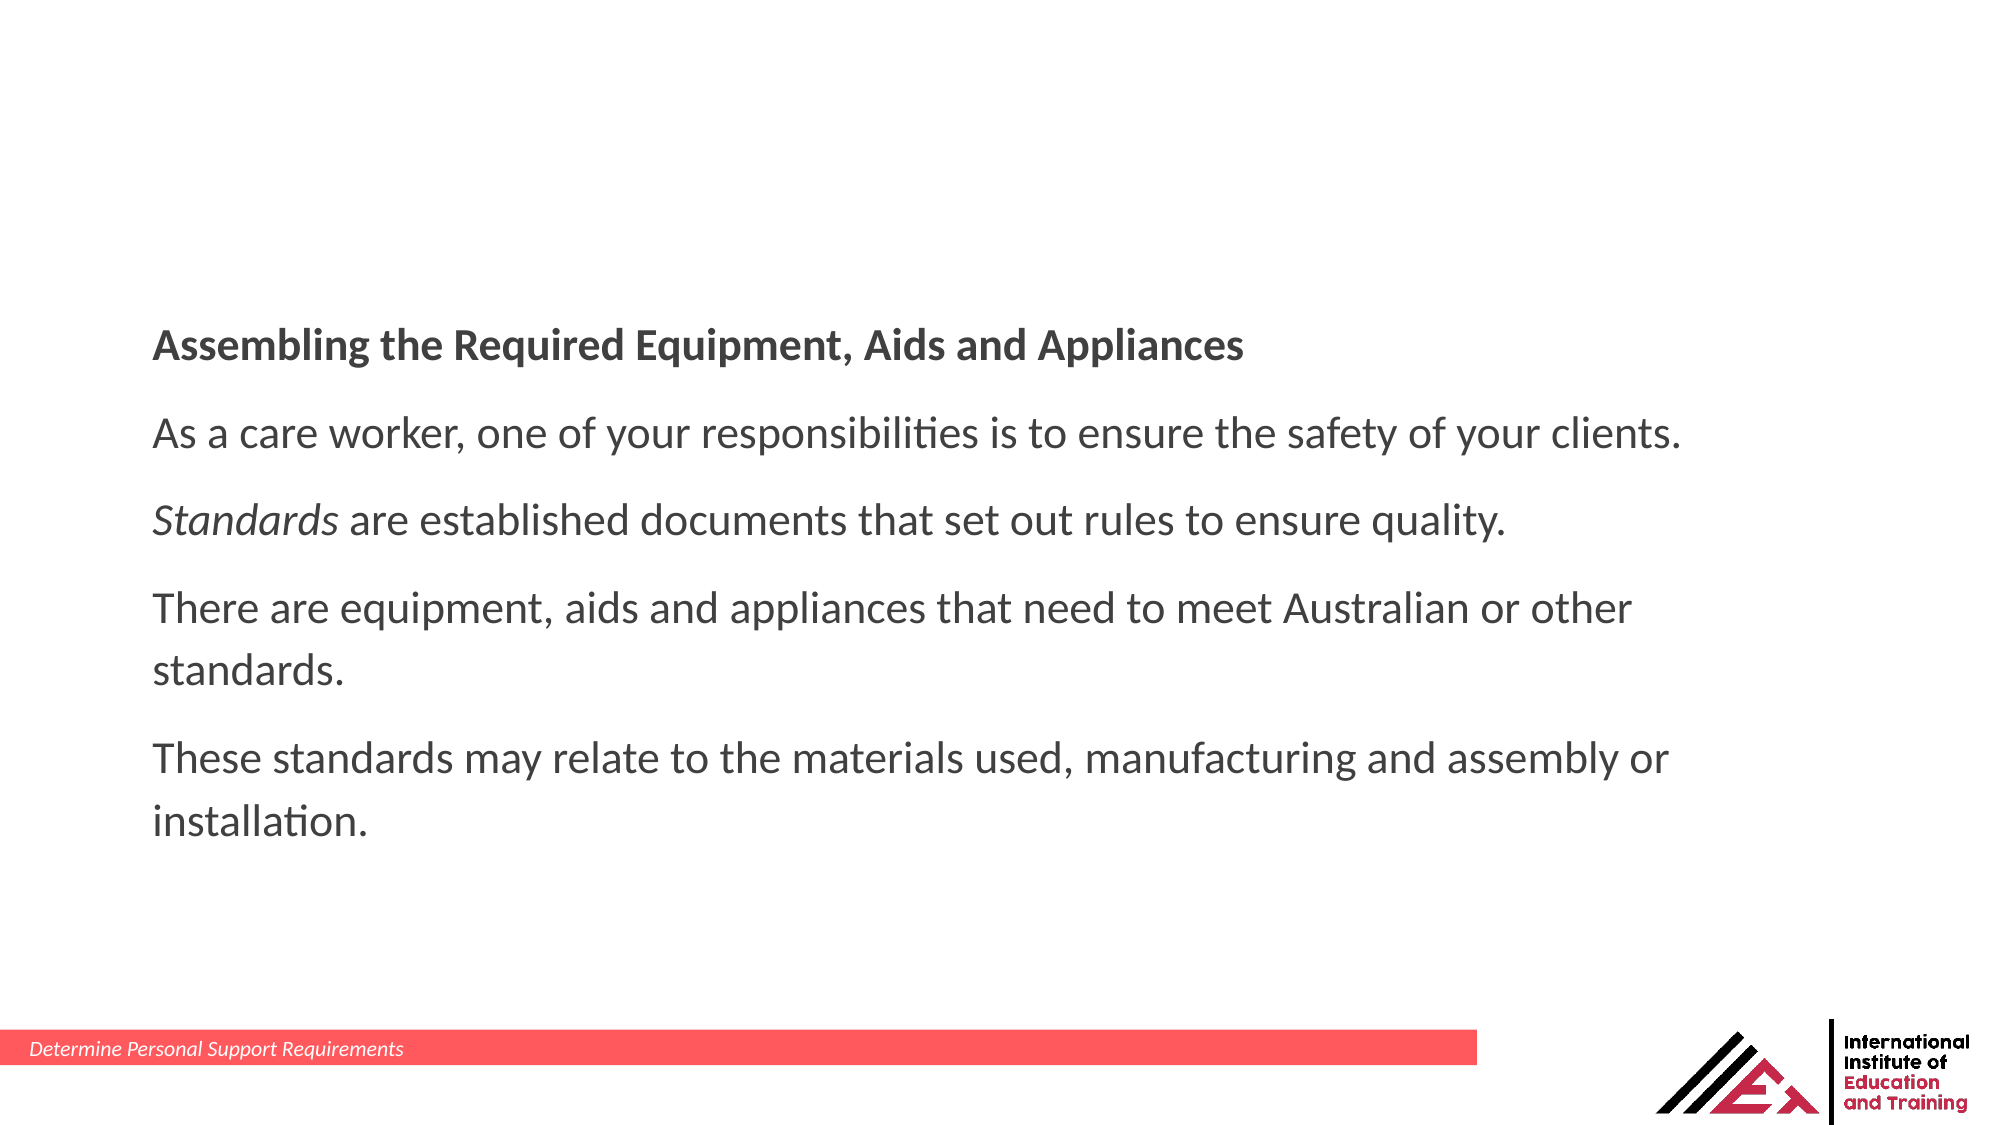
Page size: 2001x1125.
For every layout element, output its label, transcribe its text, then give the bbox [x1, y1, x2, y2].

list Assembling the Required Equipment, Aids and Appliances As a care worker, one of your responsibilities is to ensure the safety of your clients. Standards are established documents that set out rules to ensure quality. There are equipment, aids and appliances that need to meet Australian or other standards. These standards may relate to the materials used, manufacturing and assembly or installation. [137, 299, 1793, 1014]
picture [1655, 1019, 1969, 1125]
text_box Determine Personal Support Requirements [0, 1029, 1478, 1066]
